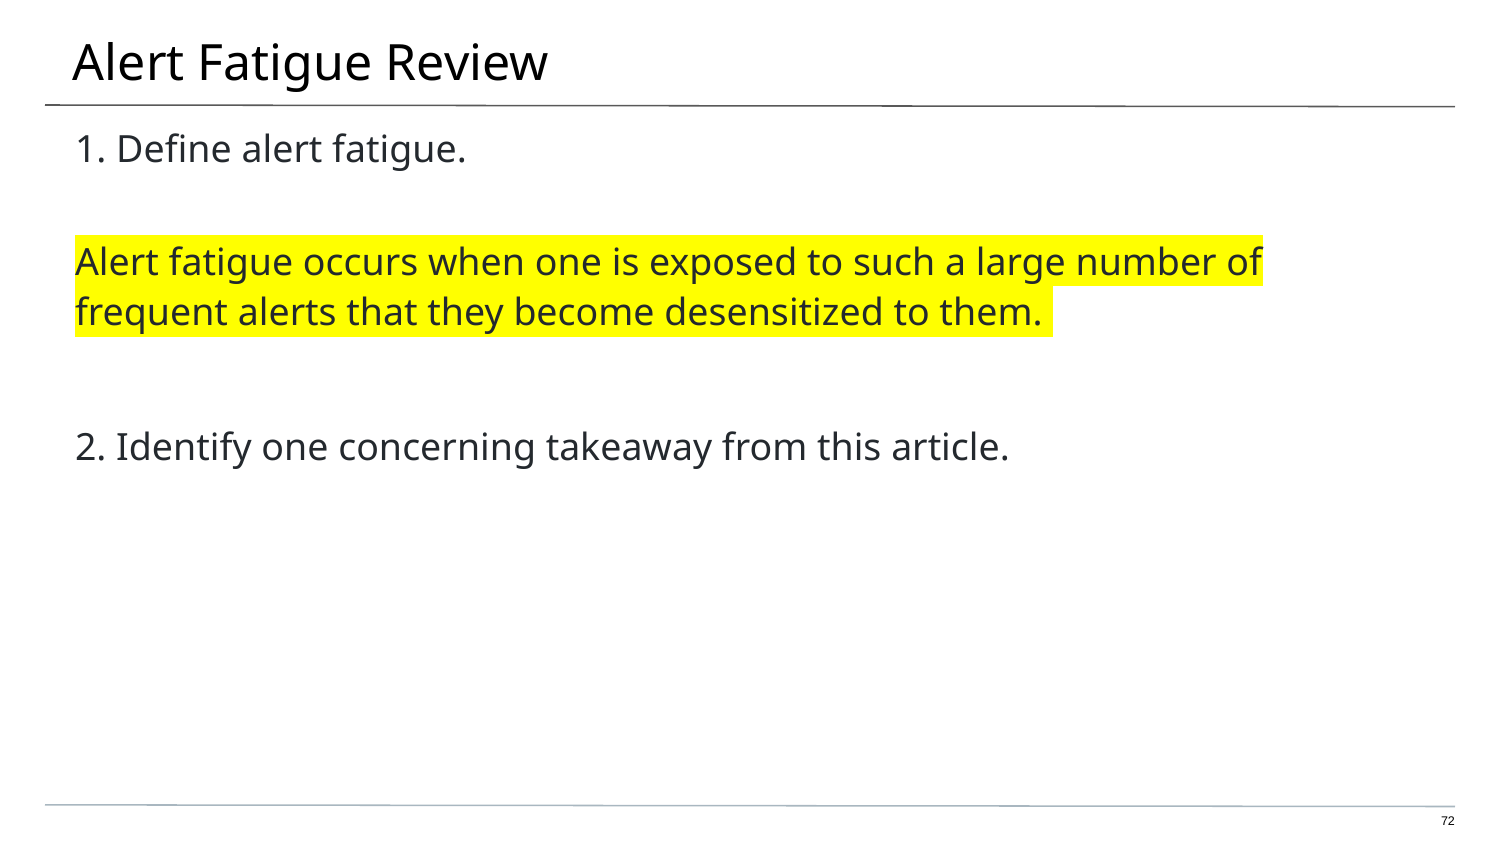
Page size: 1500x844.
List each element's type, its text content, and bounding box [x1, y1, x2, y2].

title Alert Fatigue Review [0, 0, 1500, 88]
slide_number 72 [1412, 813, 1455, 831]
list 1. Define alert fatigue. Alert fatigue occurs when one is exposed to such a large number of frequent alerts that they become desensitized to them. 2. Identify one concerning takeaway from this article. [0, 119, 1500, 805]
